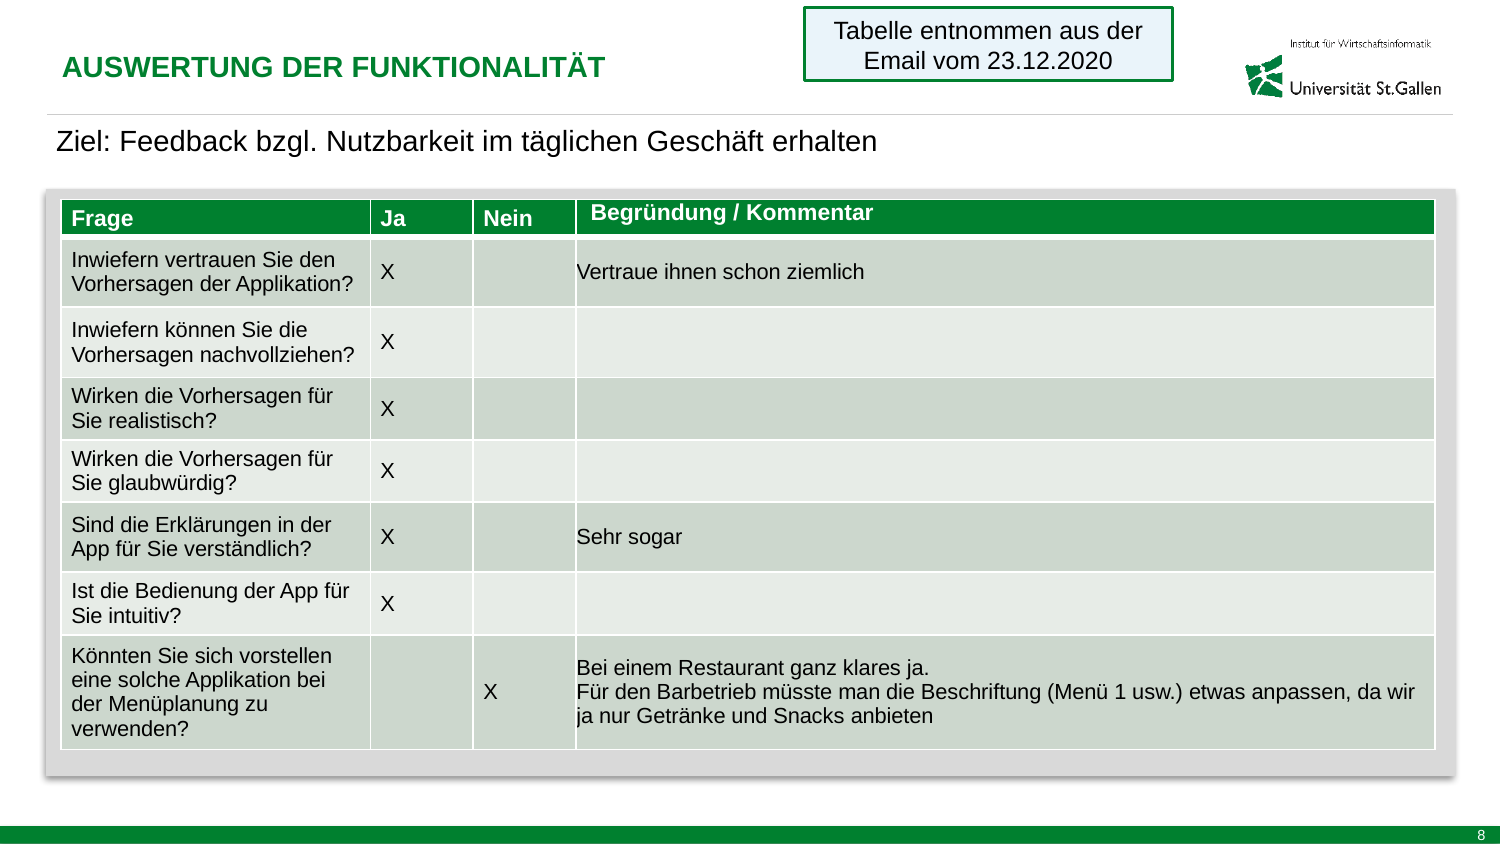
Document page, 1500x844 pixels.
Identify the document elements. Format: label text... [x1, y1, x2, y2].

table_cell [577, 308, 1434, 377]
table_cell [474, 503, 575, 571]
table_cell Könnten Sie sich vorstellen eine solche Applikation bei der Menüplanung zu verwenden? [62, 636, 370, 749]
table_cell Inwiefern können Sie die Vorhersagen nachvollziehen? [62, 308, 370, 377]
table_cell Inwiefern vertrauen Sie den Vorhersagen der Applikation? [62, 240, 370, 306]
table_cell [474, 573, 575, 634]
table_header Frage [62, 200, 370, 234]
text_box [45, 188, 1457, 777]
table_cell Bei einem Restaurant ganz klares ja. Für den Barbetrieb müsste man die Beschriftung (Menü 1 usw.) etwas anpassen, da wir ja nur Getränke und Snacks anbieten [577, 636, 1434, 749]
table_cell [371, 636, 472, 749]
table_cell X [474, 636, 575, 749]
table_cell X [371, 573, 472, 634]
table_cell [577, 441, 1434, 501]
table_cell [577, 378, 1434, 439]
table_cell Vertraue ihnen schon ziemlich [577, 240, 1434, 306]
table_cell Wirken die Vorhersagen für Sie glaubwürdig? [62, 441, 370, 501]
table_cell Ist die Bedienung der App für Sie intuitiv? [62, 573, 370, 634]
table_cell [474, 240, 575, 306]
table_header Nein [474, 200, 575, 234]
table_cell X [371, 308, 472, 377]
table_cell Sehr sogar [577, 503, 1434, 571]
table_cell [577, 573, 1434, 634]
text_box AUSWERTUNG DER FUNKTIONALITÄT [47, 40, 1229, 91]
table_cell Sind die Erklärungen in der App für Sie verständlich? [62, 503, 370, 571]
table_cell X [371, 503, 472, 571]
picture [1242, 35, 1456, 113]
table_cell X [371, 441, 472, 501]
table_cell X [371, 378, 472, 439]
table_cell [474, 441, 575, 501]
table_cell Wirken die Vorhersagen für Sie realistisch? [62, 378, 370, 439]
text_box Ziel: Feedback bzgl. Nutzbarkeit im täglichen Geschäft erhalten [41, 114, 1471, 165]
table_header Ja [371, 200, 472, 234]
text_box Tabelle entnommen aus der Email vom 23.12.2020 [803, 6, 1174, 82]
table_cell X [371, 240, 472, 306]
table_cell [474, 378, 575, 439]
table_cell [474, 308, 575, 377]
table_header Begründung / Kommentar [577, 200, 1434, 234]
